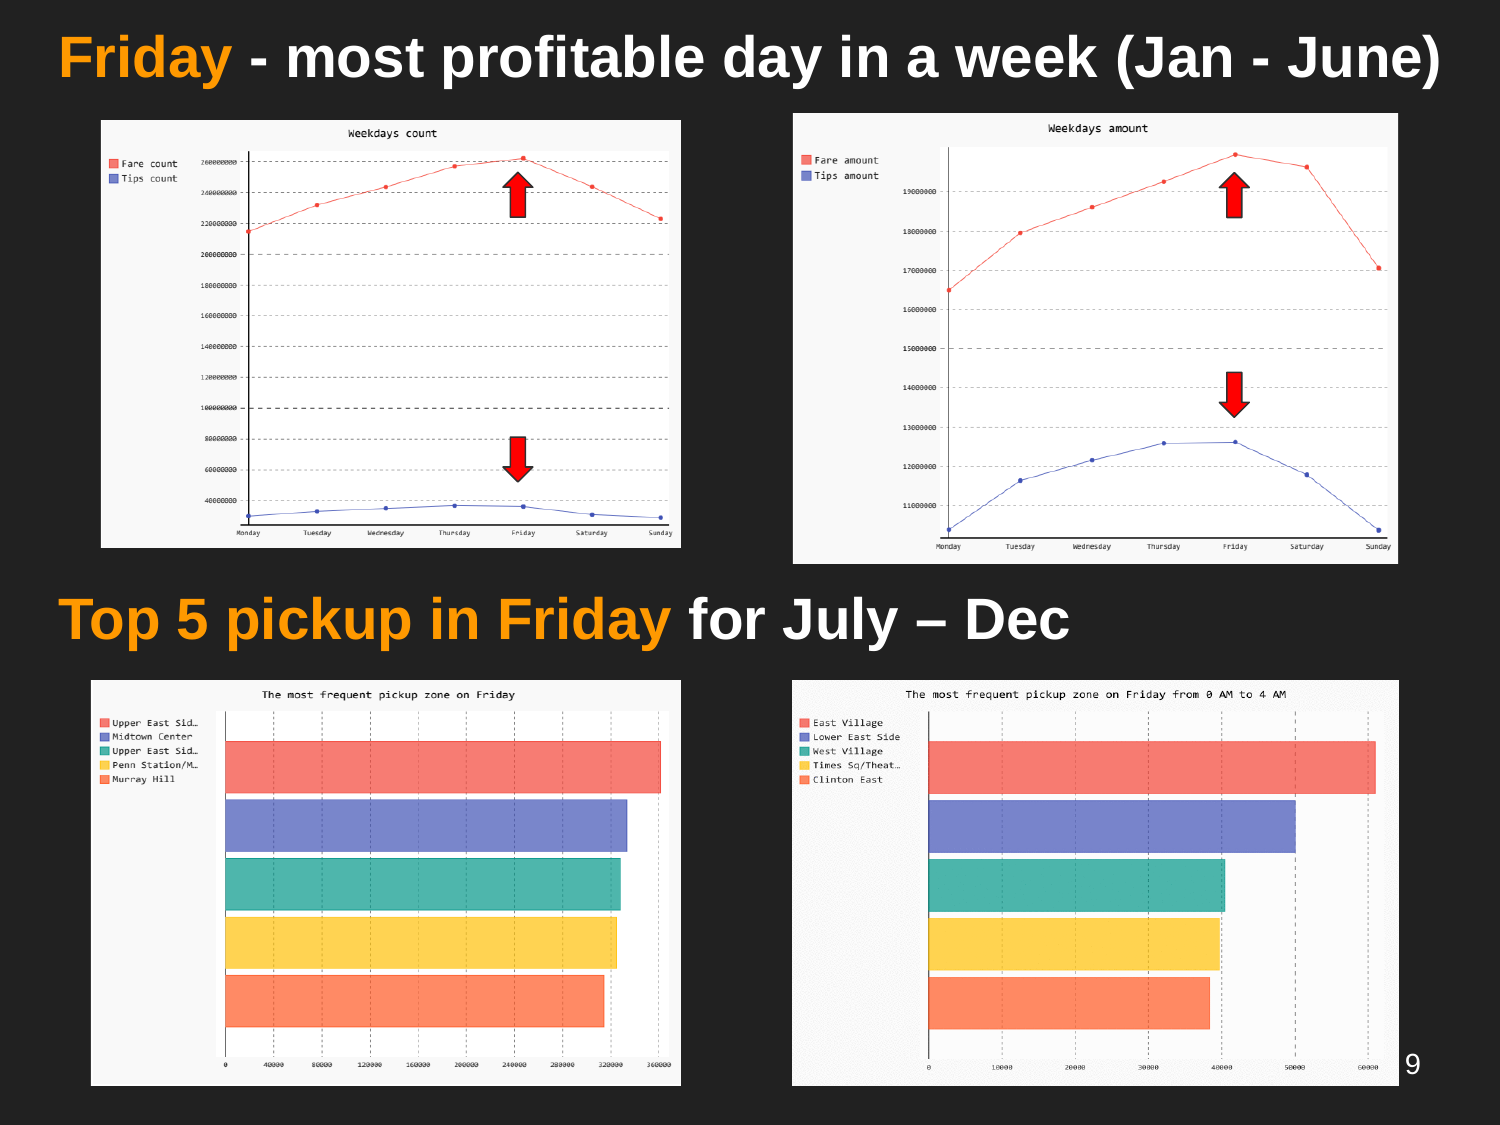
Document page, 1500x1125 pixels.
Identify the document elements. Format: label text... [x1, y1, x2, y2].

picture [90, 680, 682, 1086]
text_box Top 5 pickup in Friday for July – Dec [43, 566, 1476, 688]
picture [100, 120, 682, 549]
picture [792, 680, 1399, 1086]
slide_number 9 [1389, 1019, 1480, 1106]
text_box Friday - most profitable day in a week (Jan - June) [43, 4, 1476, 126]
picture [792, 112, 1399, 564]
